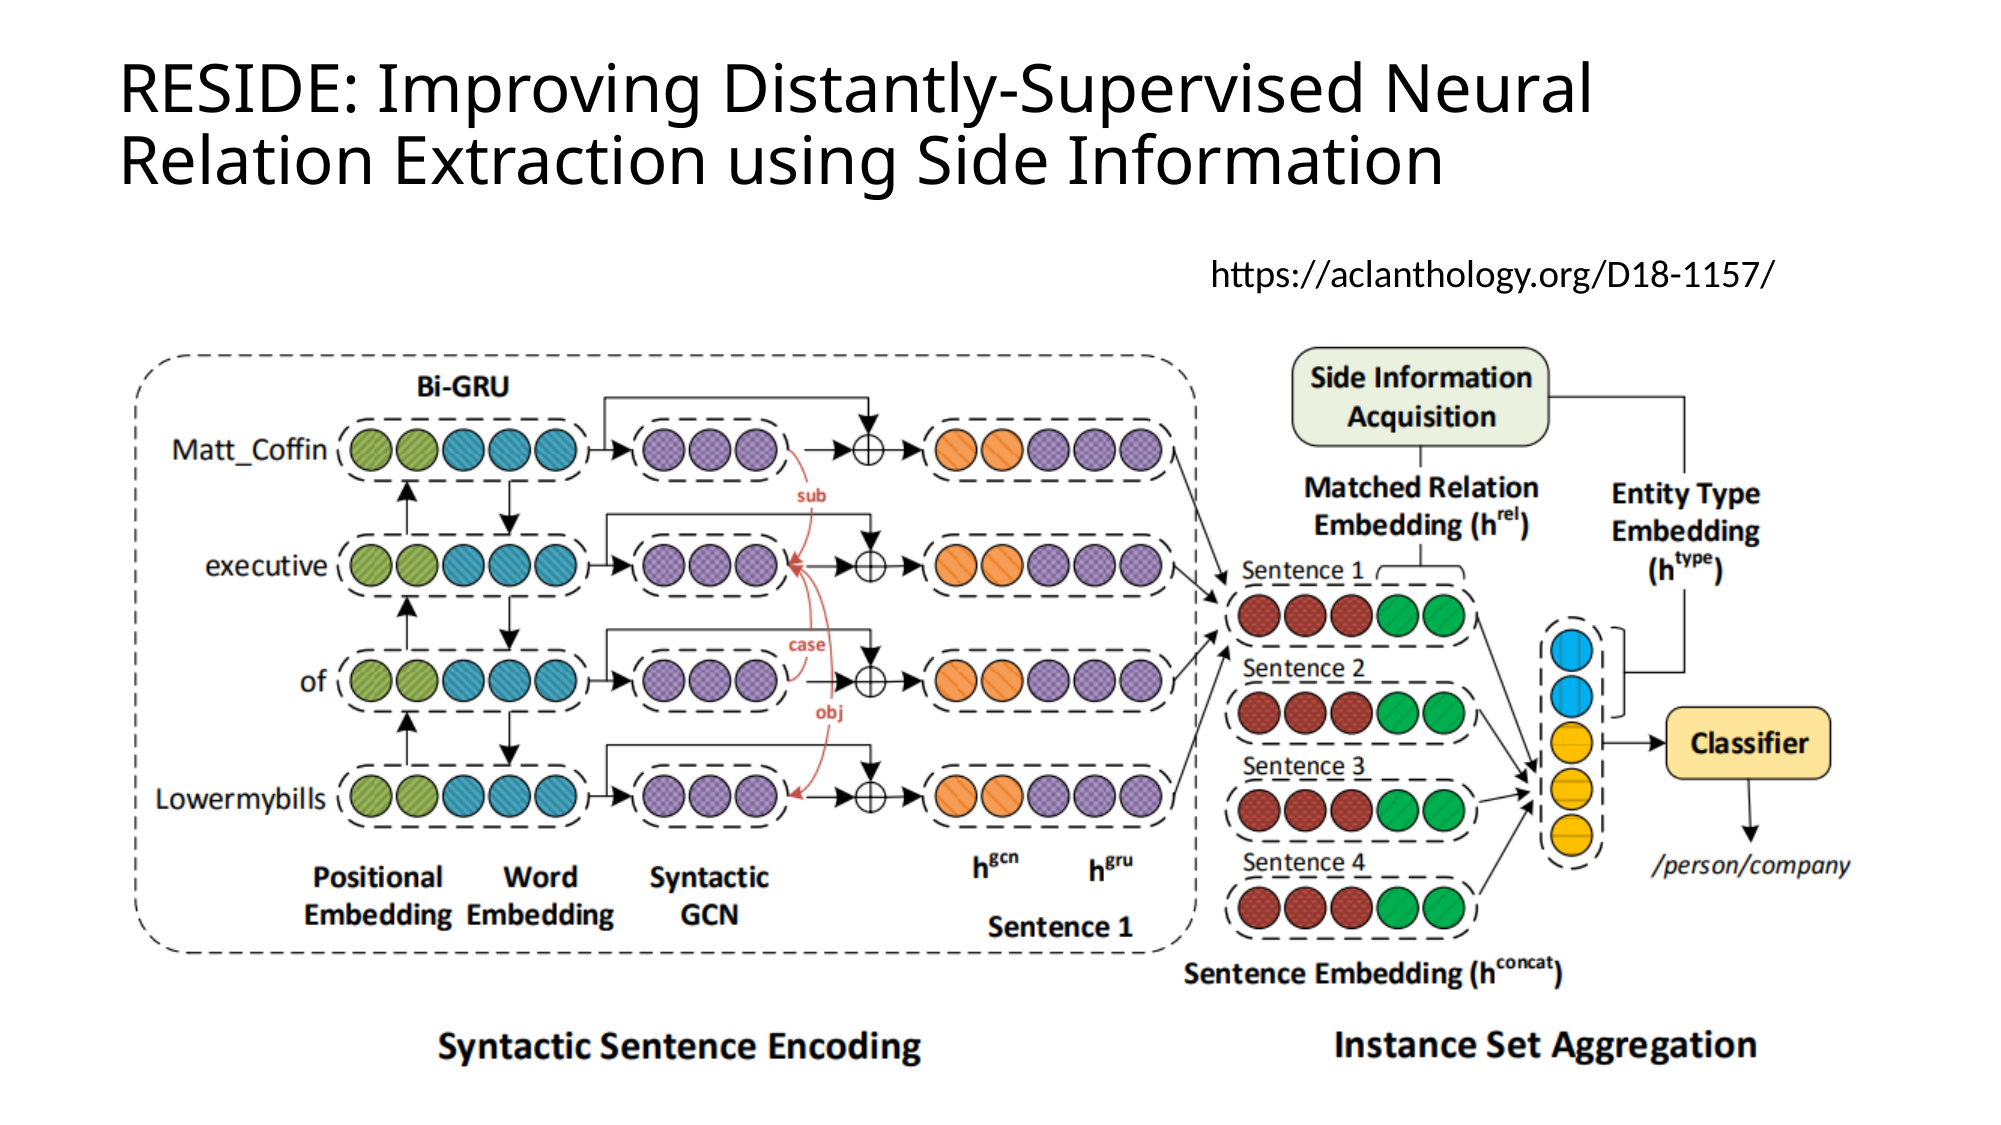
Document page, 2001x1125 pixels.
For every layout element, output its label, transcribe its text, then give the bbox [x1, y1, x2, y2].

title RESIDE: Improving Distantly-Supervised Neural Relation Extraction using Side Information [103, 44, 1877, 208]
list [120, 335, 1860, 1083]
text_box https://aclanthology.org/D18-1157/ [1195, 240, 1842, 303]
